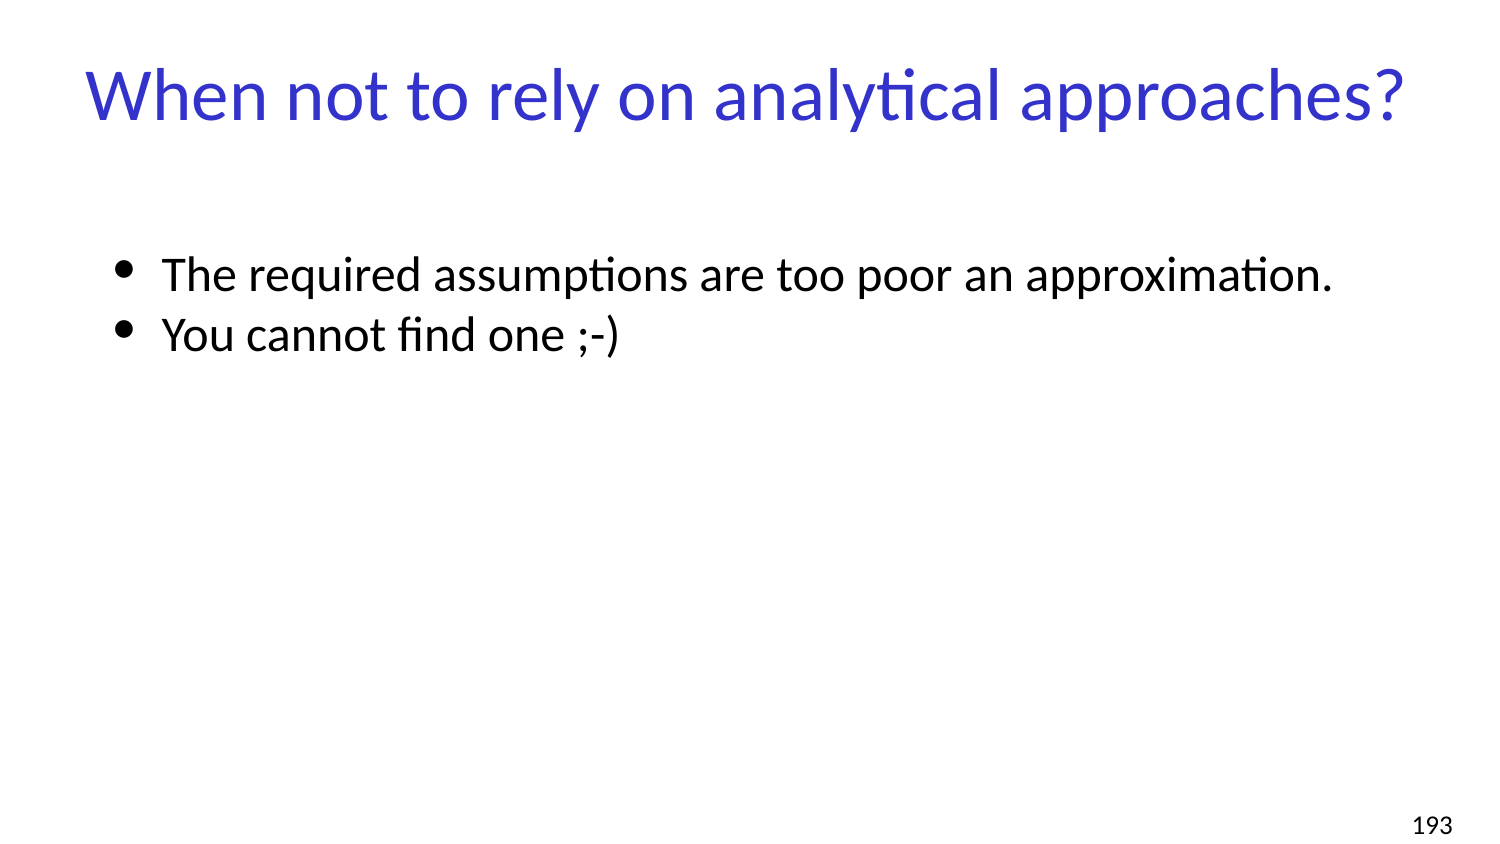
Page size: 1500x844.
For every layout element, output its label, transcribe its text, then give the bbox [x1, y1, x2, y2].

title When not to rely on analytical approaches? [24, 10, 1476, 171]
slide_number ‹#› [1372, 802, 1492, 827]
list The required assumptions are too poor an approximation. You cannot find one ;-) [81, 236, 1419, 726]
